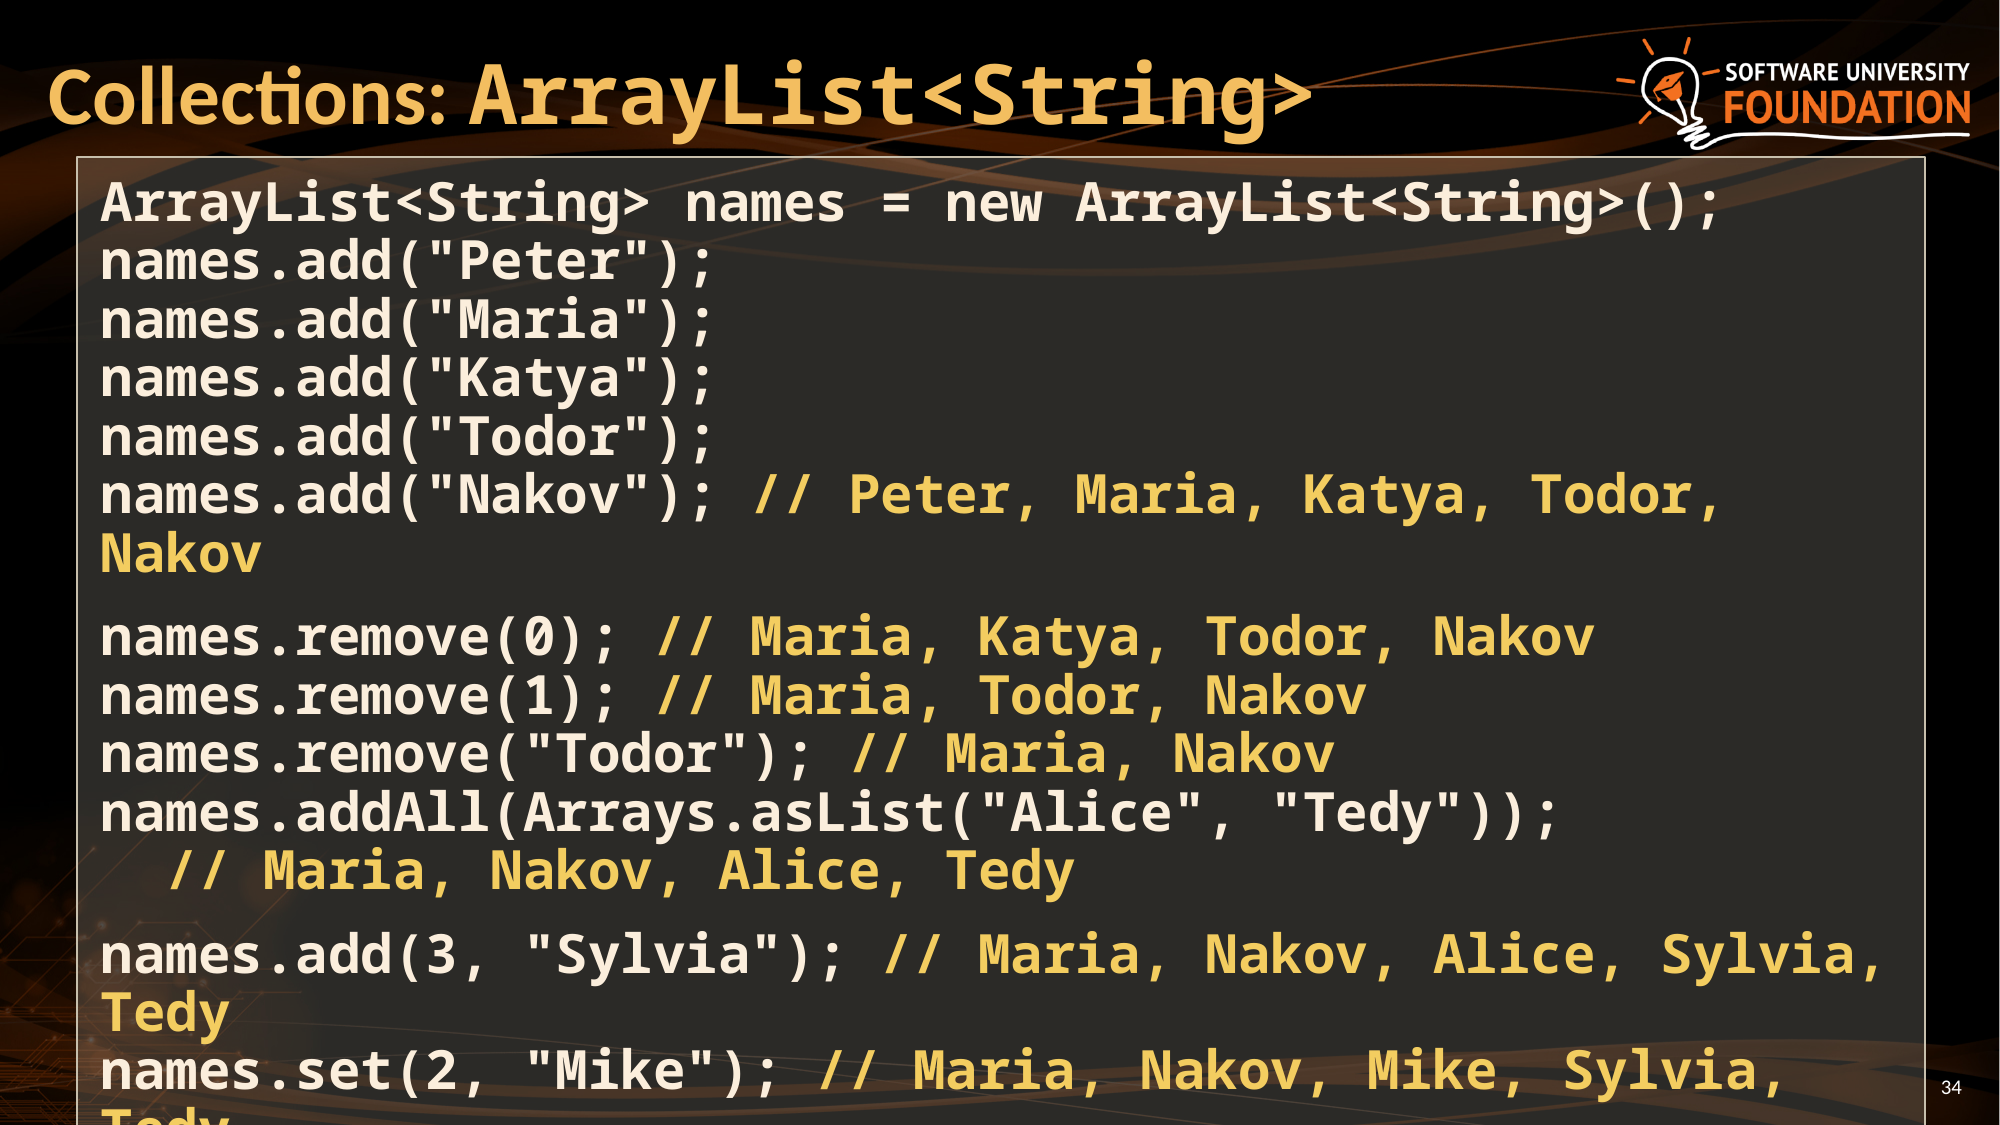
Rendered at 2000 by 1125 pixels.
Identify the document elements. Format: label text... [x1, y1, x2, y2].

text_box ArrayList<String> names = new ArrayList<String>(); names.add("Peter"); names.add("Maria"); names.add("Katya"); names.add("Todor"); names.add("Nakov"); // Peter, Maria, Katya, Todor, Nakov names.remove(0); // Maria, Katya, Todor, Nakov names.remove(1); // Maria, Todor, Nakov names.remove("Todor"); // Maria, Nakov names.addAll(Arrays.asList("Alice", "Tedy")); // Maria, Nakov, Alice, Tedy names.add(3, "Sylvia"); // Maria, Nakov, Alice, Sylvia, Tedy names.set(2, "Mike"); // Maria, Nakov, Mike, Sylvia, Tedy System.out.println(names); [77, 157, 1925, 1125]
picture [0, 0, 2000, 1125]
slide_number 34 [1925, 1070, 1968, 1103]
title Collections: ArrayList<String> [30, 6, 1602, 189]
